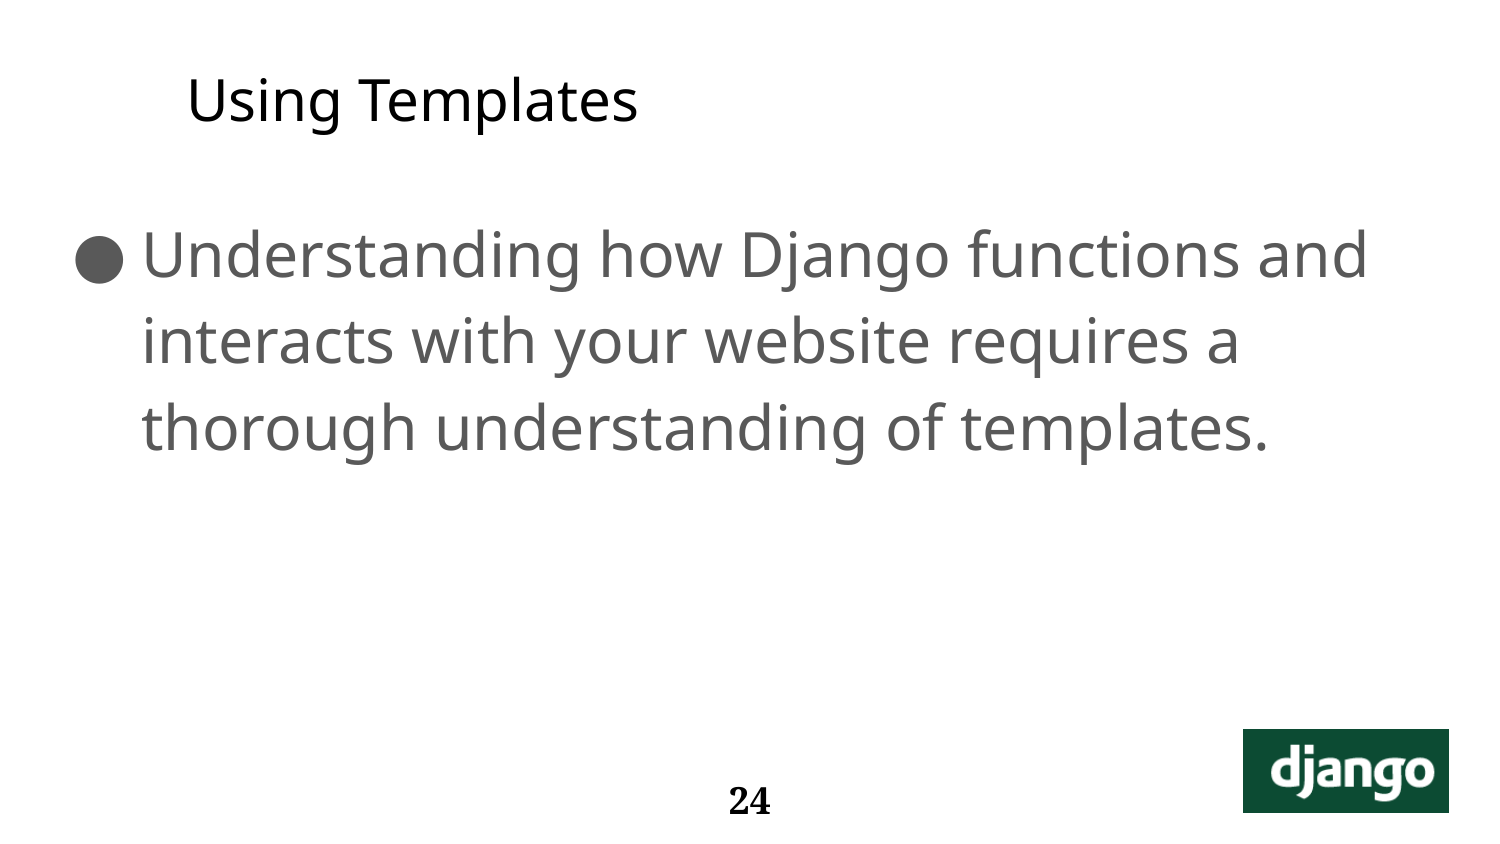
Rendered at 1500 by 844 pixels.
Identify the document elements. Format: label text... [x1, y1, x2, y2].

picture [1243, 729, 1450, 814]
title Using Templates [171, 48, 1449, 143]
list Understanding how Django functions and interacts with your website requires a thorough understanding of templates. [51, 189, 1478, 750]
text_box 24 [575, 756, 925, 835]
